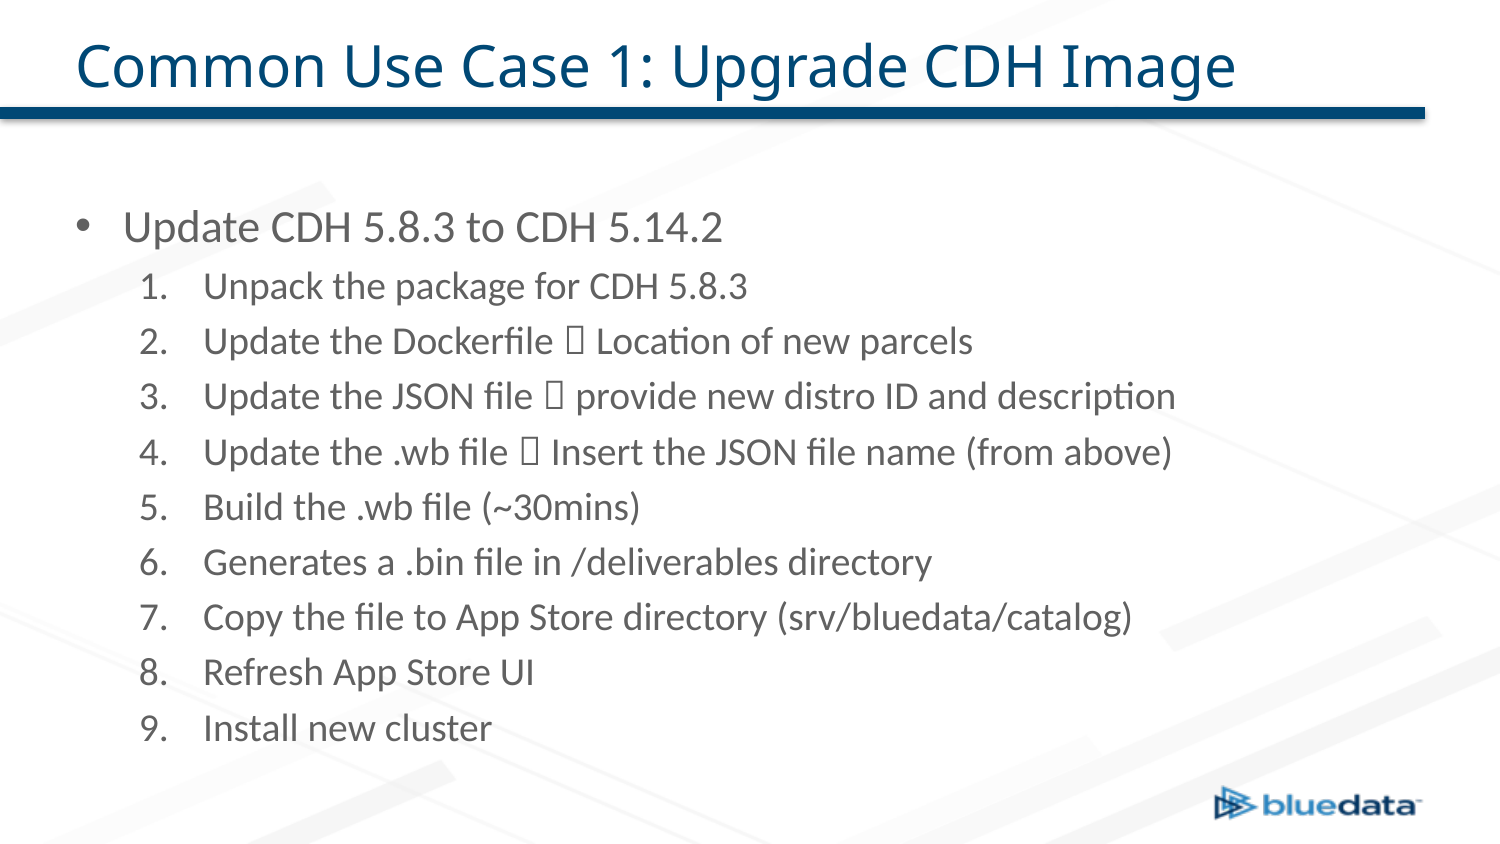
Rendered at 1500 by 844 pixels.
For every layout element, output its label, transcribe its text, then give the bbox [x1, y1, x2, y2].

picture [0, 119, 1500, 844]
picture [0, 0, 1500, 107]
list Update CDH 5.8.3 to CDH 5.14.2 Unpack the package for CDH 5.8.3 Update the Dockerfile  Location of new parcels Update the JSON file  provide new distro ID and description Update the .wb file  Insert the JSON file name (from above) Build the .wb file (~30mins) Generates a .bin file in /deliverables directory Copy the file to App Store directory (srv/bluedata/catalog) Refresh App Store UI Install new cluster [75, 196, 1500, 754]
title Common Use Case 1: Upgrade CDH Image [75, 29, 1500, 170]
